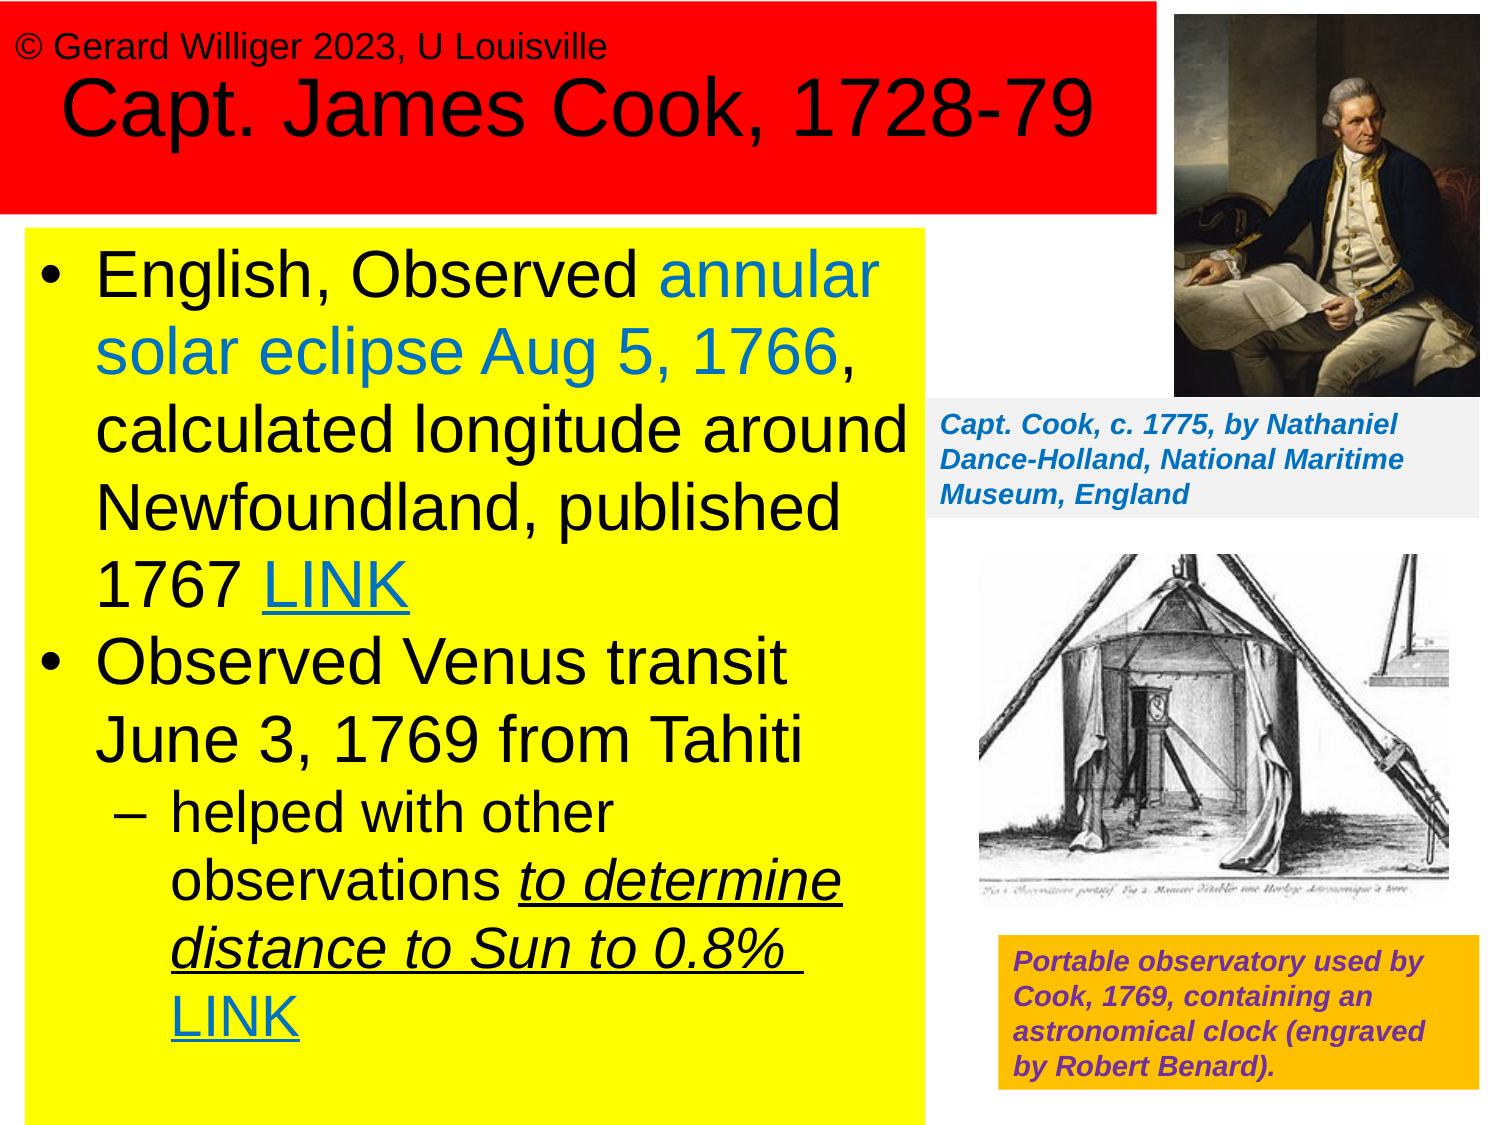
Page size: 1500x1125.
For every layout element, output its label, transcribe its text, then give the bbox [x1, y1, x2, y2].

text_box Portable observatory used by Cook, 1769, containing an astronomical clock (engraved by Robert Benard). [998, 935, 1480, 1090]
text_box © Gerard Williger 2023, U Louisville [0, 14, 625, 75]
picture [1174, 14, 1480, 398]
list English, Observed annular solar eclipse Aug 5, 1766, calculated longitude around Newfoundland, published 1767 LINK Observed Venus transit June 3, 1769 from Tahiti helped with other observations to determine distance to Sun to 0.8% LINK [24, 227, 926, 1125]
text_box Capt. Cook, c. 1775, by Nathaniel Dance-Holland, National Maritime Museum, England [925, 398, 1480, 518]
title Capt. James Cook, 1728-79 [0, 1, 1157, 215]
picture [979, 554, 1449, 907]
